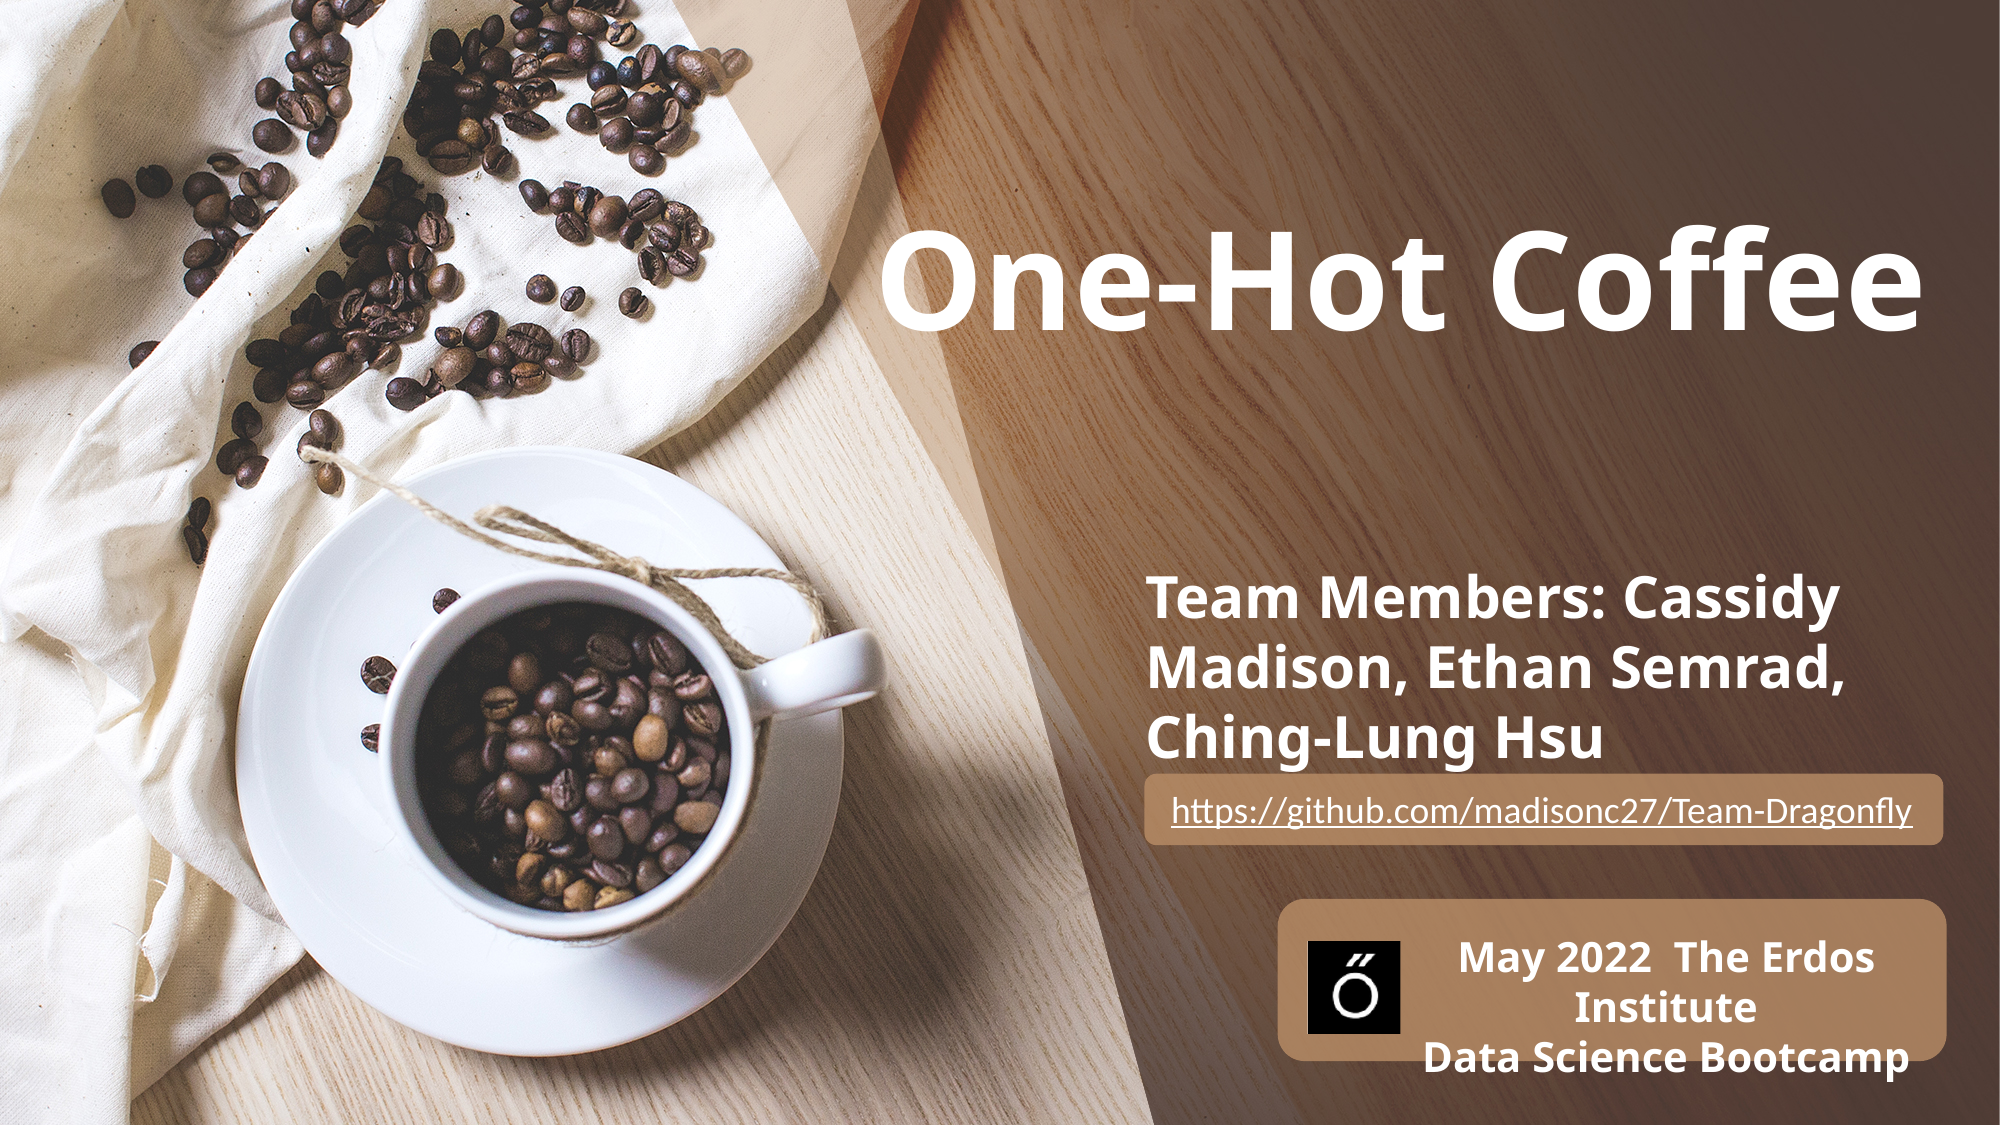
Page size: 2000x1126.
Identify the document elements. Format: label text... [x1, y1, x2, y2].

subtitle https://github.com/madisonc27/Team-Dragonfly [1154, 777, 1950, 843]
title One-Hot Coffee [832, 184, 1944, 359]
text_box May 2022 The Erdos Institute Data Science Bootcamp [1381, 923, 1951, 1089]
picture [0, 0, 2000, 1125]
text_box [1142, 778, 1942, 848]
text_box Team Members: Cassidy Madison, Ethan Semrad, Ching-Lung Hsu [1130, 552, 1947, 778]
text_box [1275, 896, 1949, 1064]
